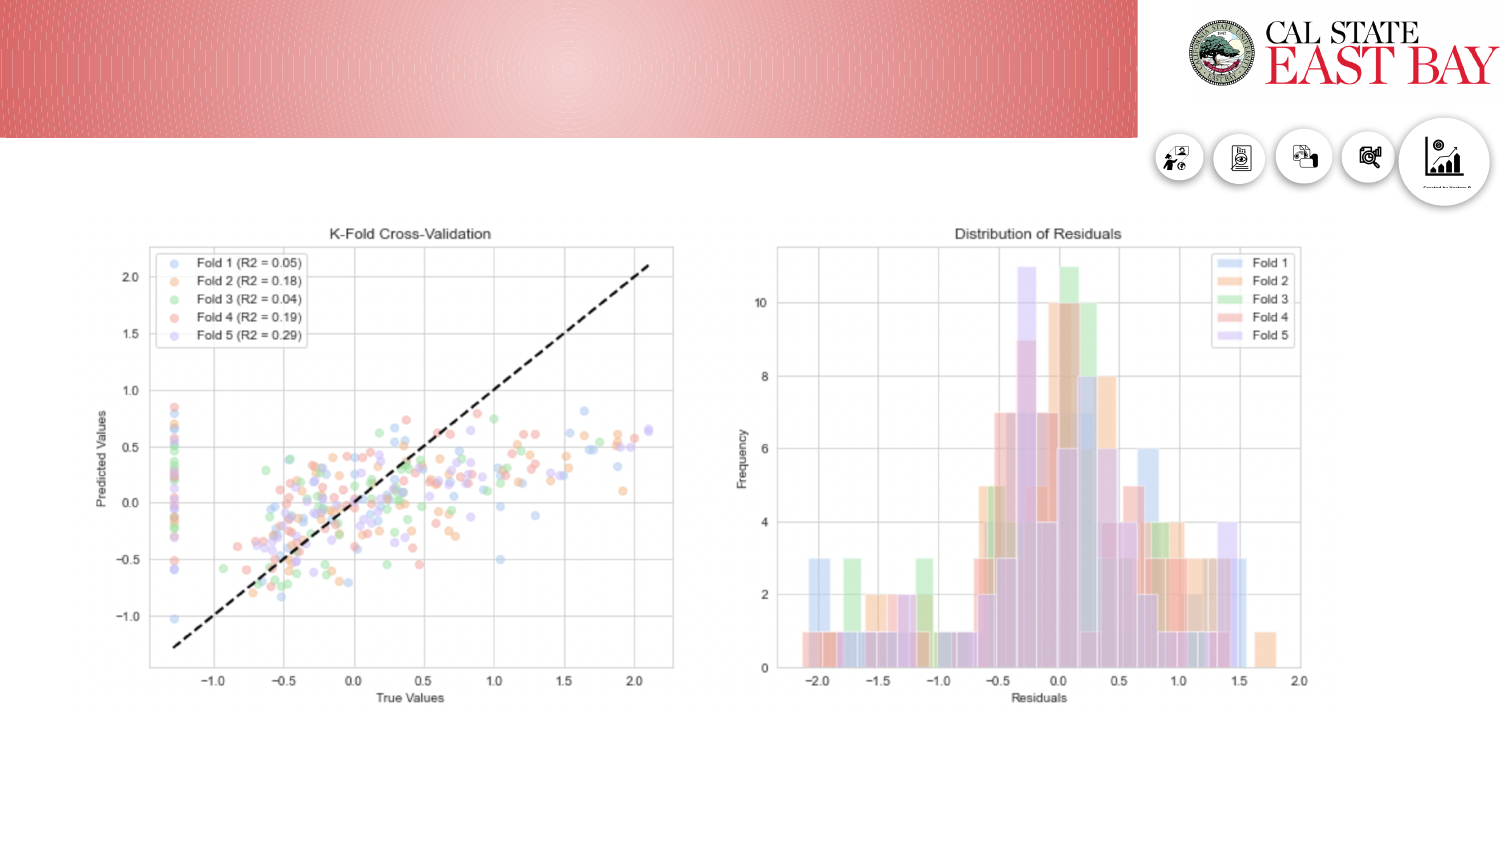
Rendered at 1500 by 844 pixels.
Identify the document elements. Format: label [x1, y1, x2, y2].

text_box [0, 0, 1138, 138]
text_box [1213, 134, 1259, 178]
text_box [1275, 128, 1333, 184]
picture [1355, 145, 1386, 176]
picture [1418, 135, 1471, 188]
picture [1189, 0, 1500, 107]
text_box [1341, 131, 1393, 183]
picture [1162, 144, 1190, 172]
picture [1288, 143, 1322, 176]
picture [1222, 143, 1260, 181]
picture [69, 214, 1345, 716]
text_box [1398, 117, 1490, 206]
text_box [1155, 134, 1204, 181]
text_box [1260, 144, 1266, 174]
